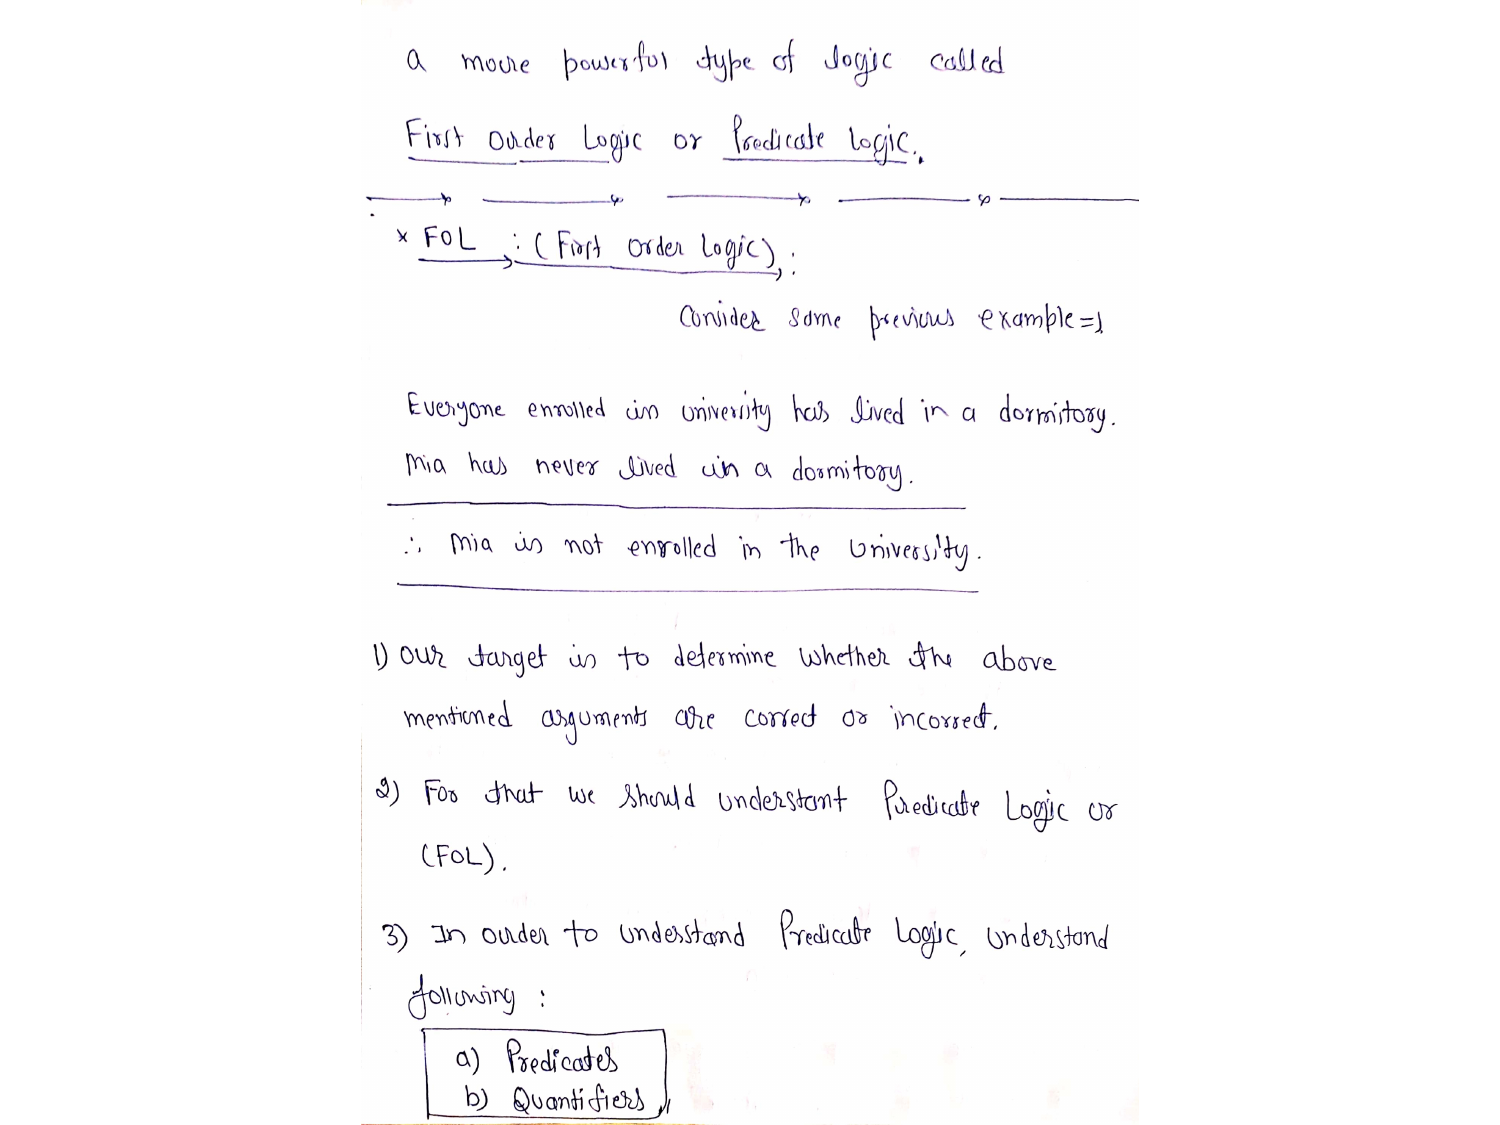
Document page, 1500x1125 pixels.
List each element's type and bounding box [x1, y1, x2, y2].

picture [361, 0, 1139, 1125]
